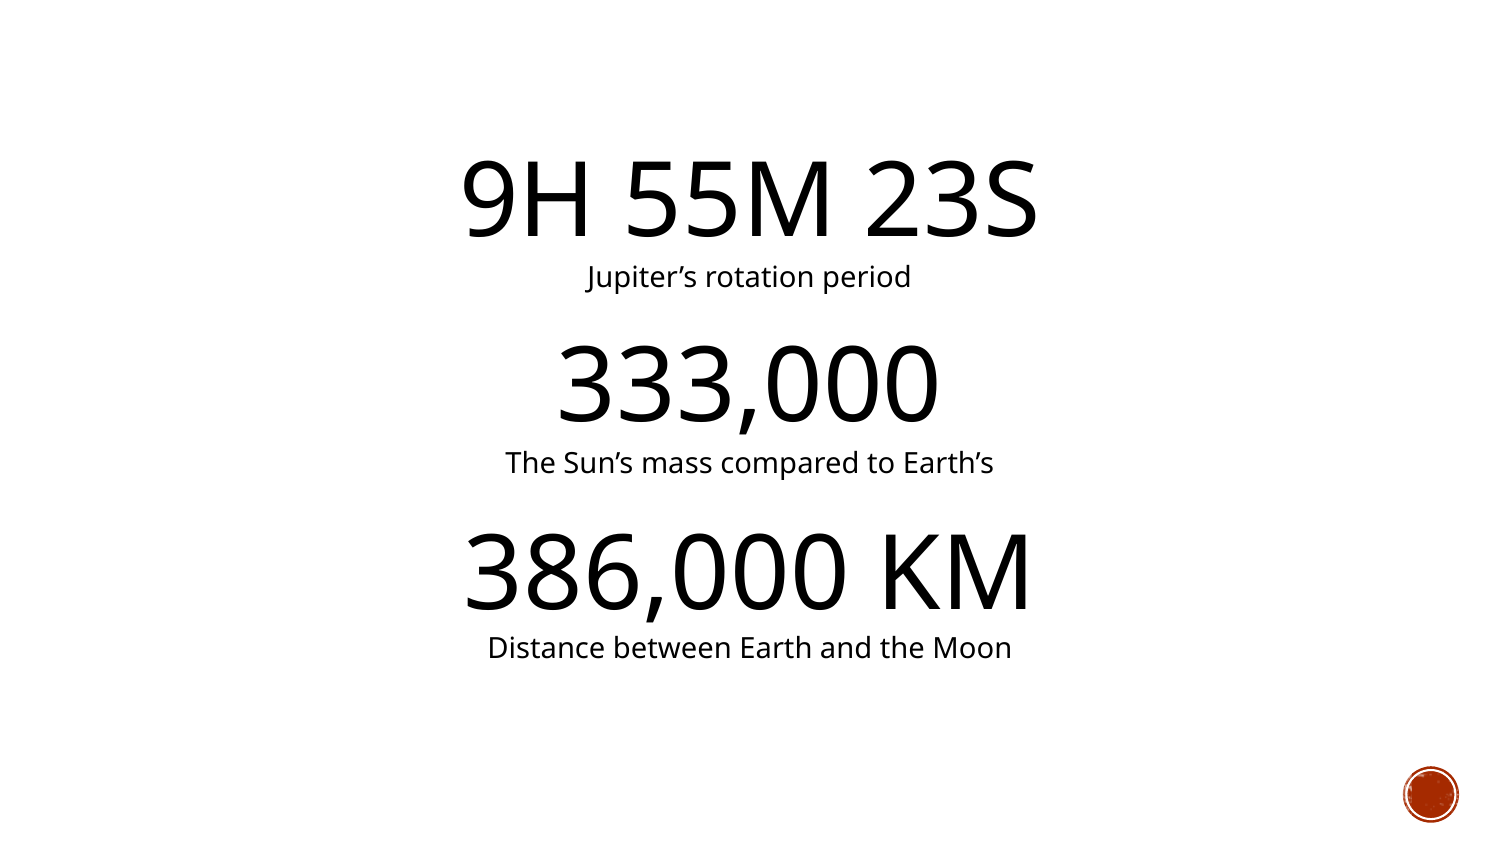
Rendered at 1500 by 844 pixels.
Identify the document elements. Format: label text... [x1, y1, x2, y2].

title 9h 55m 23s [439, 131, 1061, 247]
subtitle Distance between Earth and the Moon [439, 618, 1061, 700]
subtitle The Sun’s mass compared to Earth’s [439, 433, 1061, 504]
title 333,000 [439, 316, 1061, 433]
subtitle Jupiter’s rotation period [439, 247, 1061, 316]
title 386,000 km [439, 504, 1061, 618]
